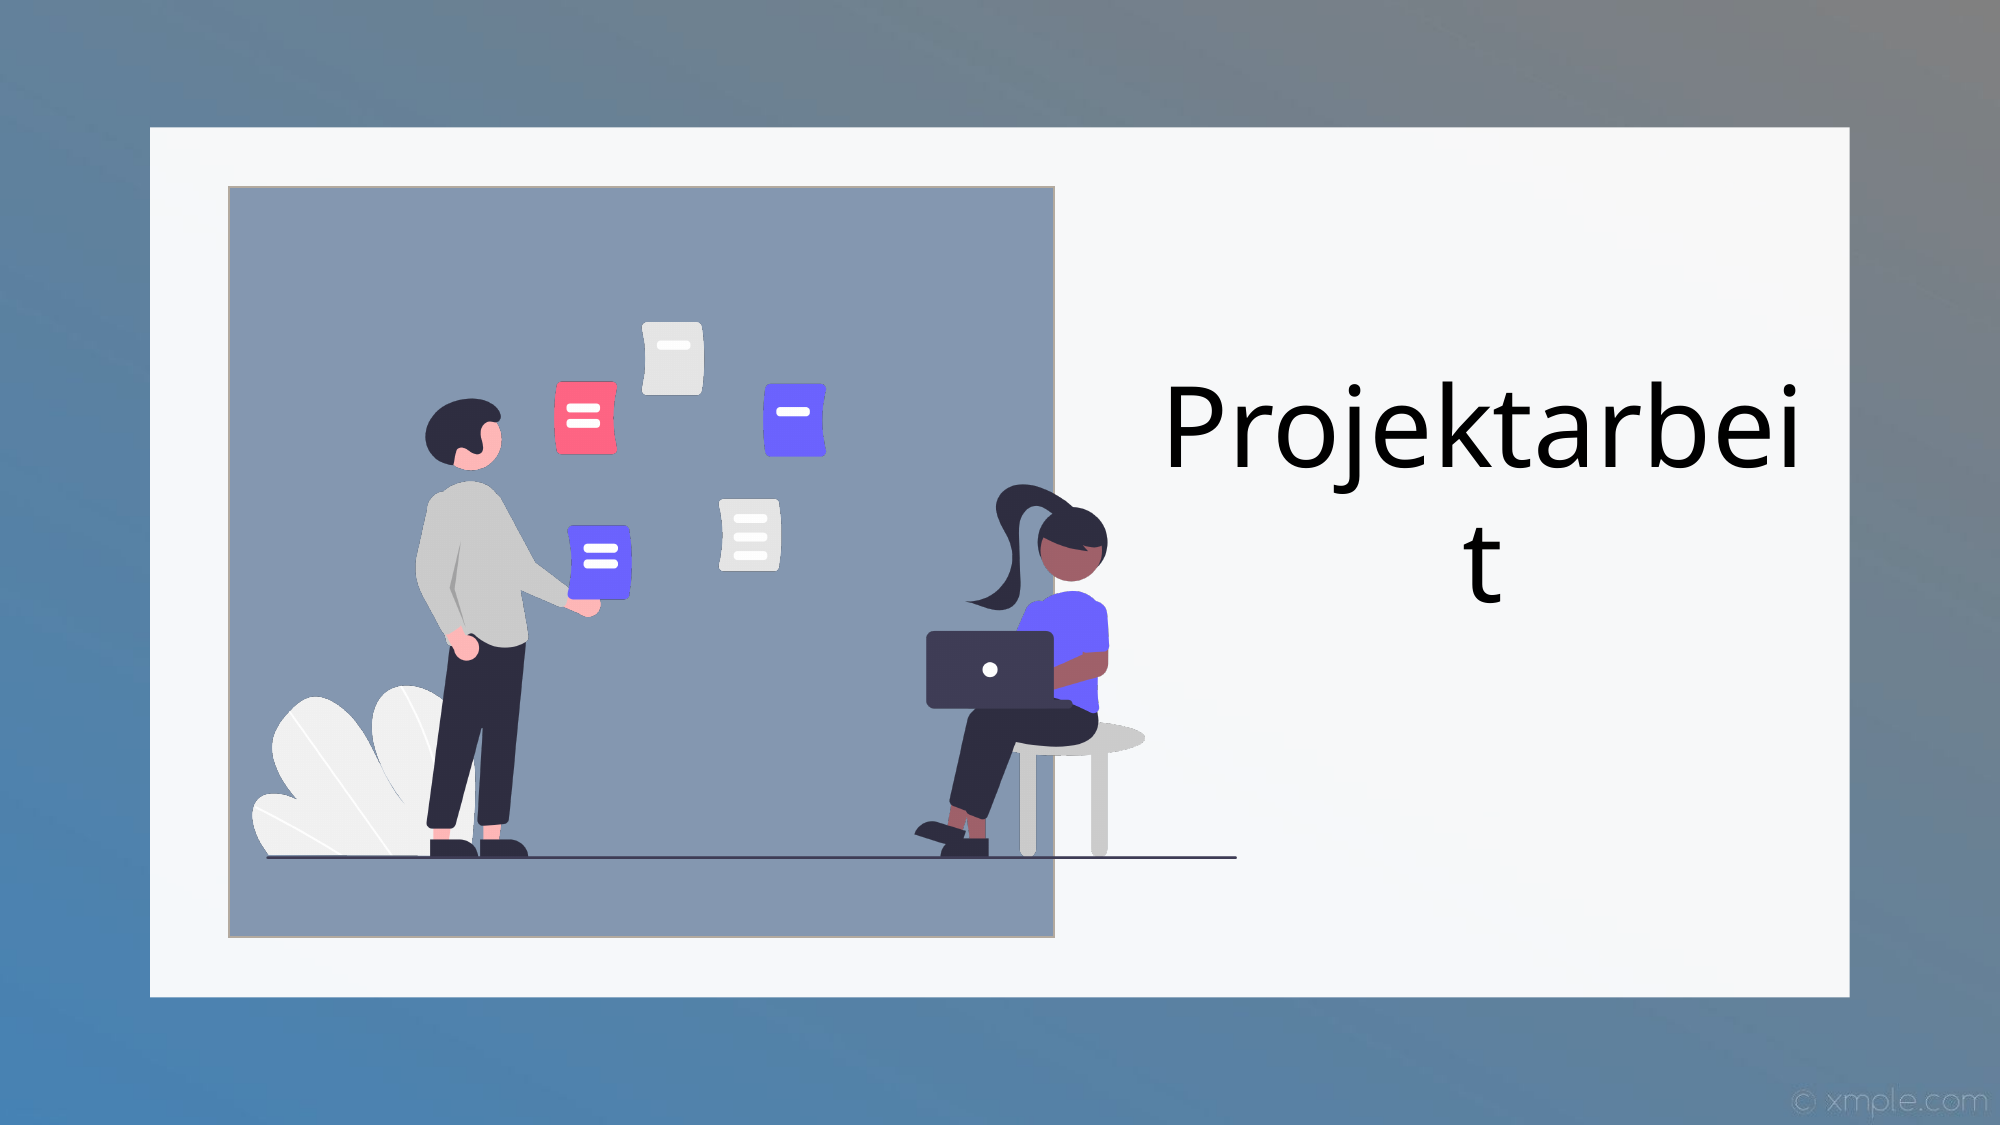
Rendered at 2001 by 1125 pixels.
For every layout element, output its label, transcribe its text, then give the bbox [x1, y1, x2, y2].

title Projektarbeit [1237, 491, 1837, 634]
picture [0, 0, 2000, 1125]
